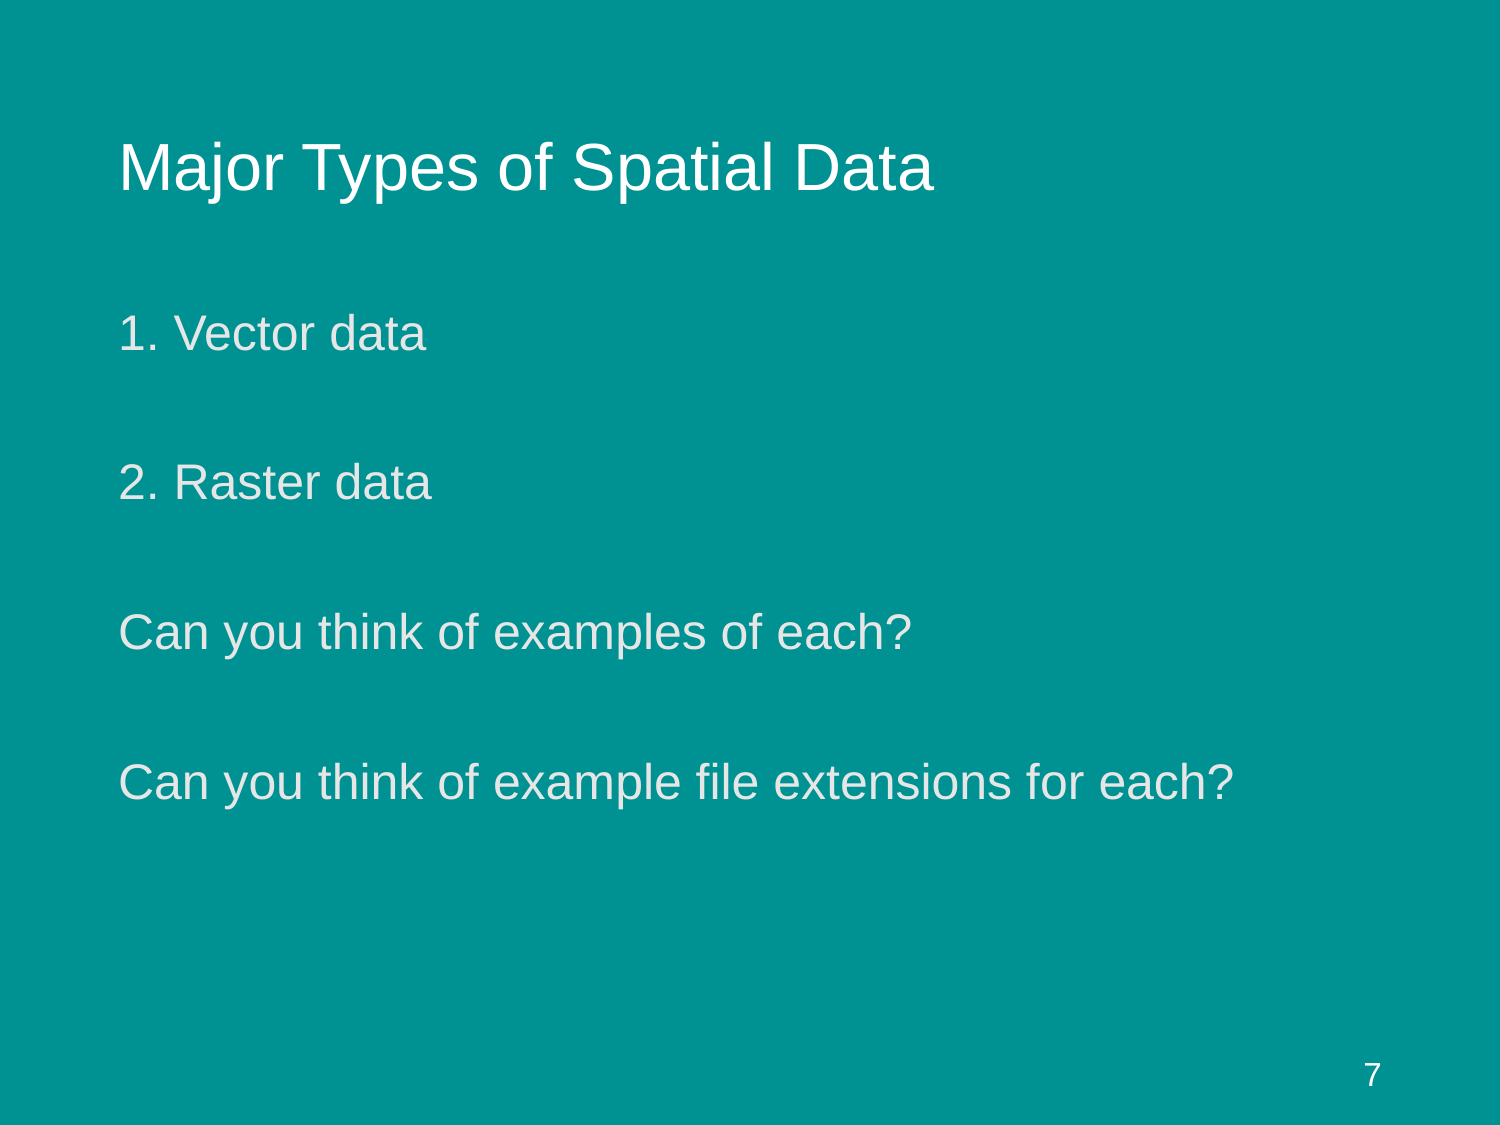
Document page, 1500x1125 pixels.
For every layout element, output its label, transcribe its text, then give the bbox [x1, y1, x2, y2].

title Major Types of Spatial Data [103, 59, 1397, 278]
slide_number 7 [1059, 1042, 1397, 1103]
list 1. Vector data 2. Raster data Can you think of examples of each? Can you think of example file extensions for each? [103, 299, 1397, 1014]
